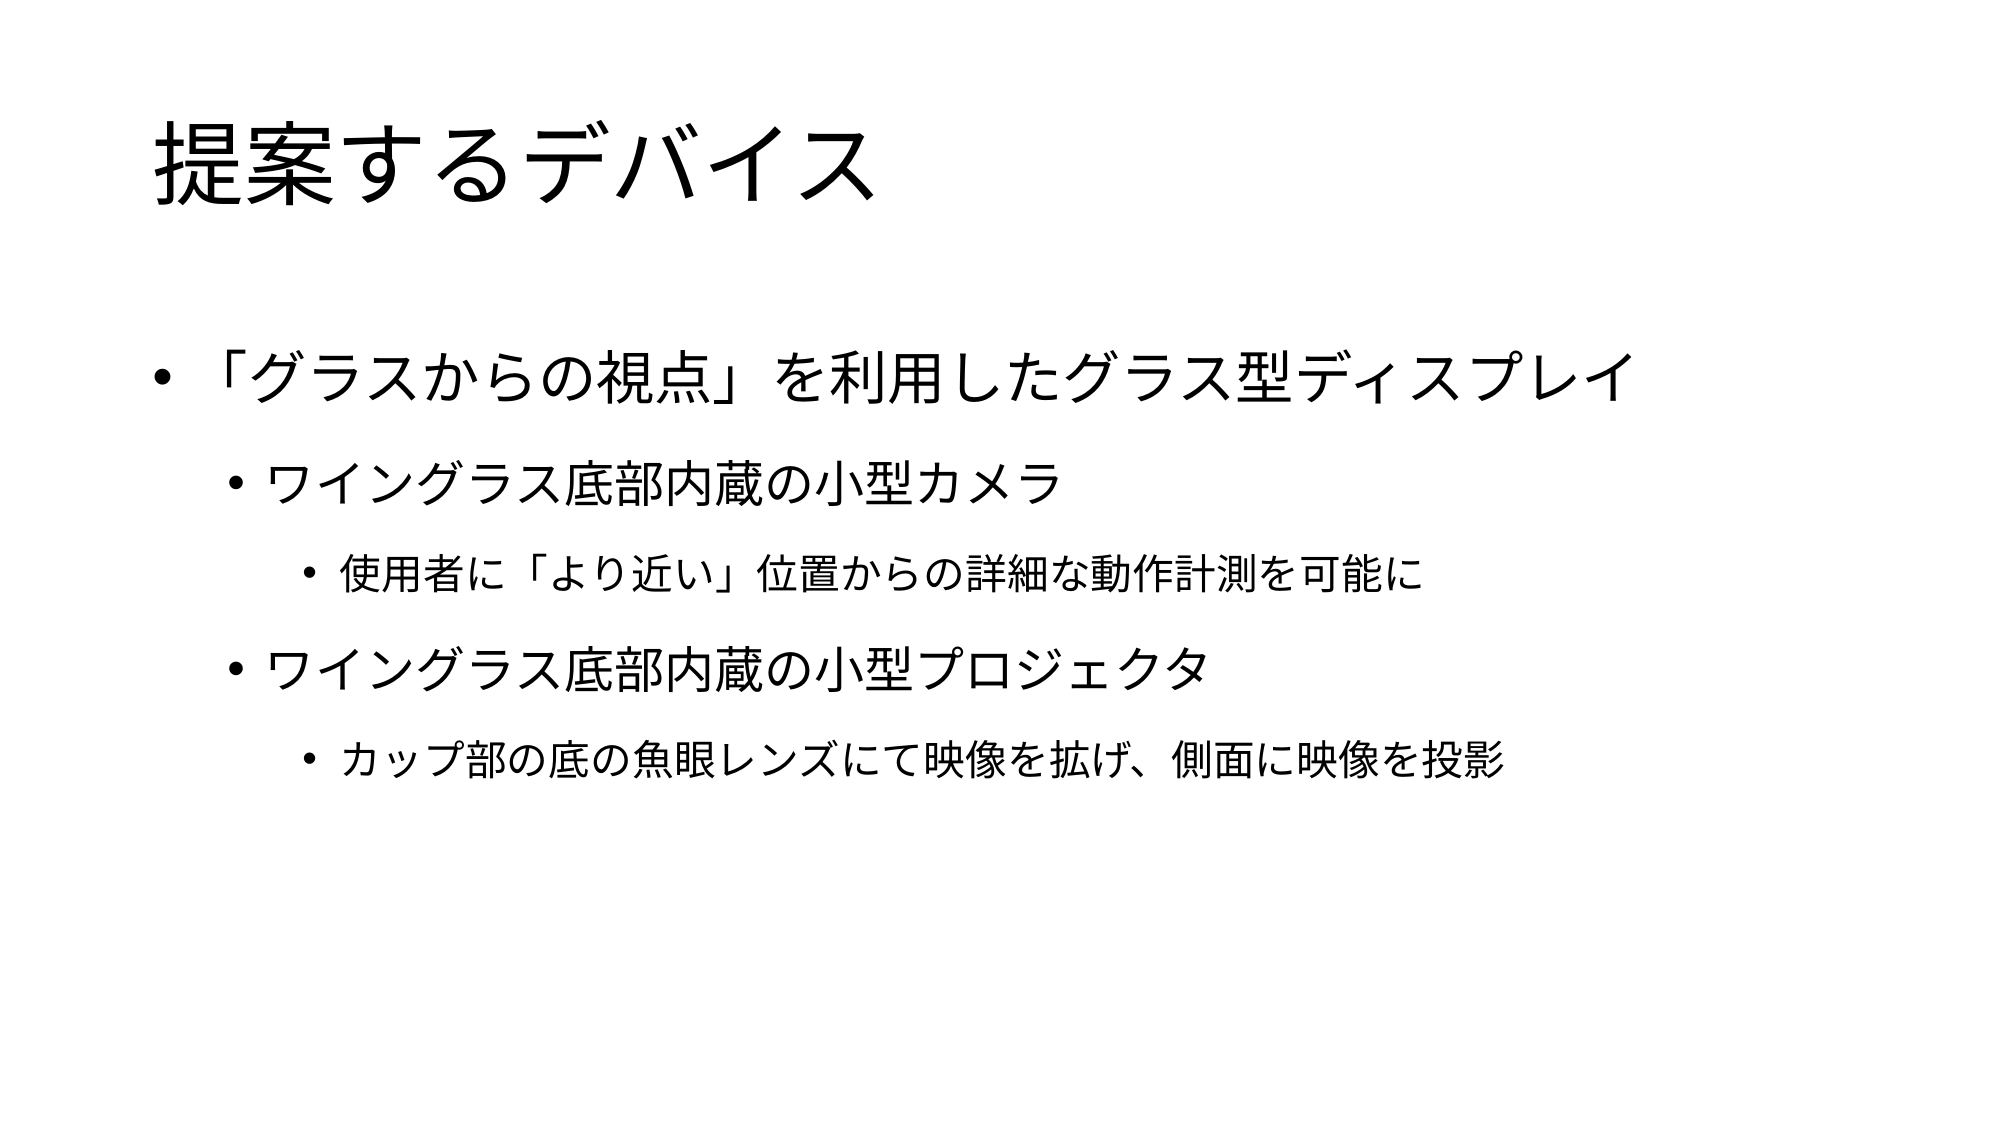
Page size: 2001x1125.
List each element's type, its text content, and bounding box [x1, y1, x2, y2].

list 「グラスからの視点」を利用したグラス型ディスプレイ ワイングラス底部内蔵の小型カメラ 使用者に「より近い」位置からの詳細な動作計測を可能に ワイングラス底部内蔵の小型プロジェクタ カップ部の底の魚眼レンズにて映像を拡げ、側面に映像を投影 [137, 299, 1863, 1014]
title 提案するデバイス [137, 59, 1863, 278]
